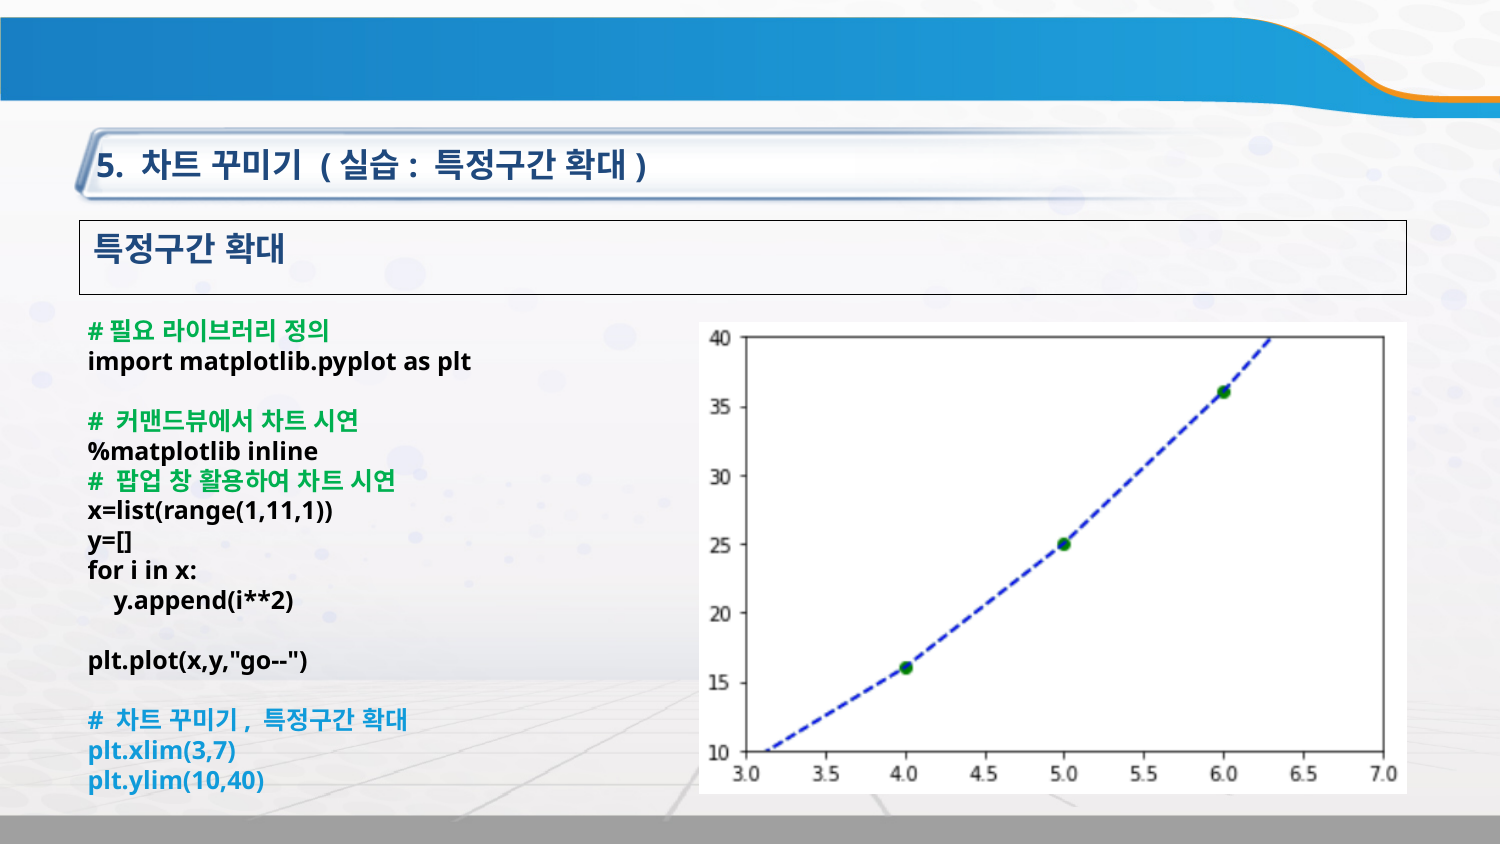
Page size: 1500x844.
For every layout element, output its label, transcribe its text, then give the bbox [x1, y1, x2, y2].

text_box #필요 라이브러리 정의 import matplotlib.pyplot as plt # 커맨드뷰에서 차트 시연 %matplotlib inline # 팝업 창 활용하여 차트 시연 x=list(range(1,11,1)) y=[] for i in x: y.append(i**2) plt.plot(x,y,"go--") # 차트 꾸미기, 특정구간 확대 plt.xlim(3,7) plt.ylim(10,40) [72, 308, 823, 802]
text_box 1. 데이터 시각화하기 [29, 0, 1175, 103]
picture [0, 0, 1500, 844]
text_box 특정구간 확대 [79, 220, 1407, 295]
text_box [74, 126, 1289, 208]
